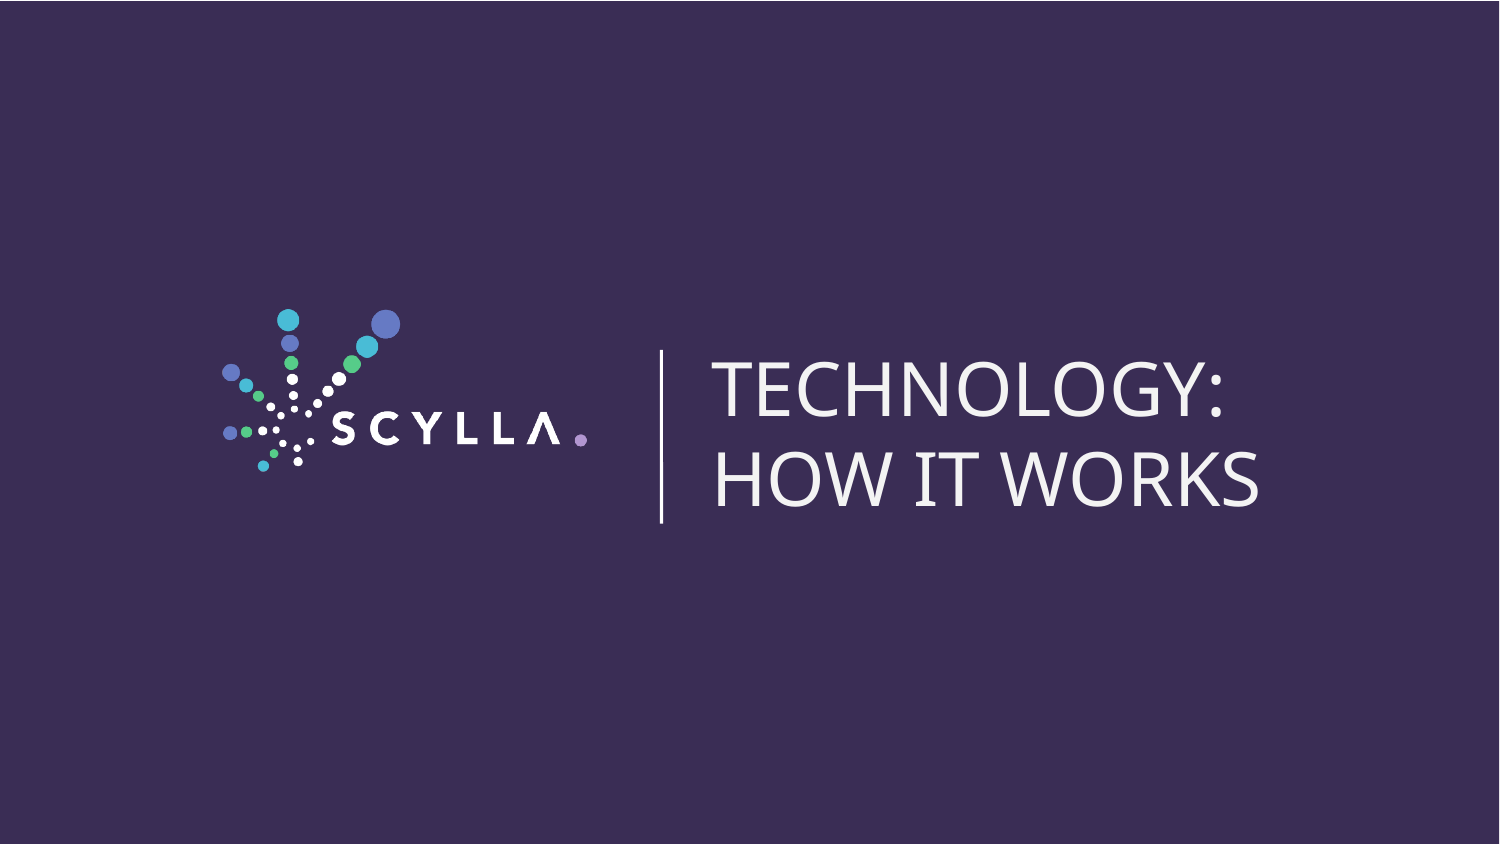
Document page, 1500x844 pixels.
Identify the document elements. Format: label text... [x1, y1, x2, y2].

text_box TECHNOLOGY: HOW IT WORKS [696, 326, 1407, 646]
text_box [0, 1, 1500, 844]
picture [202, 284, 609, 489]
